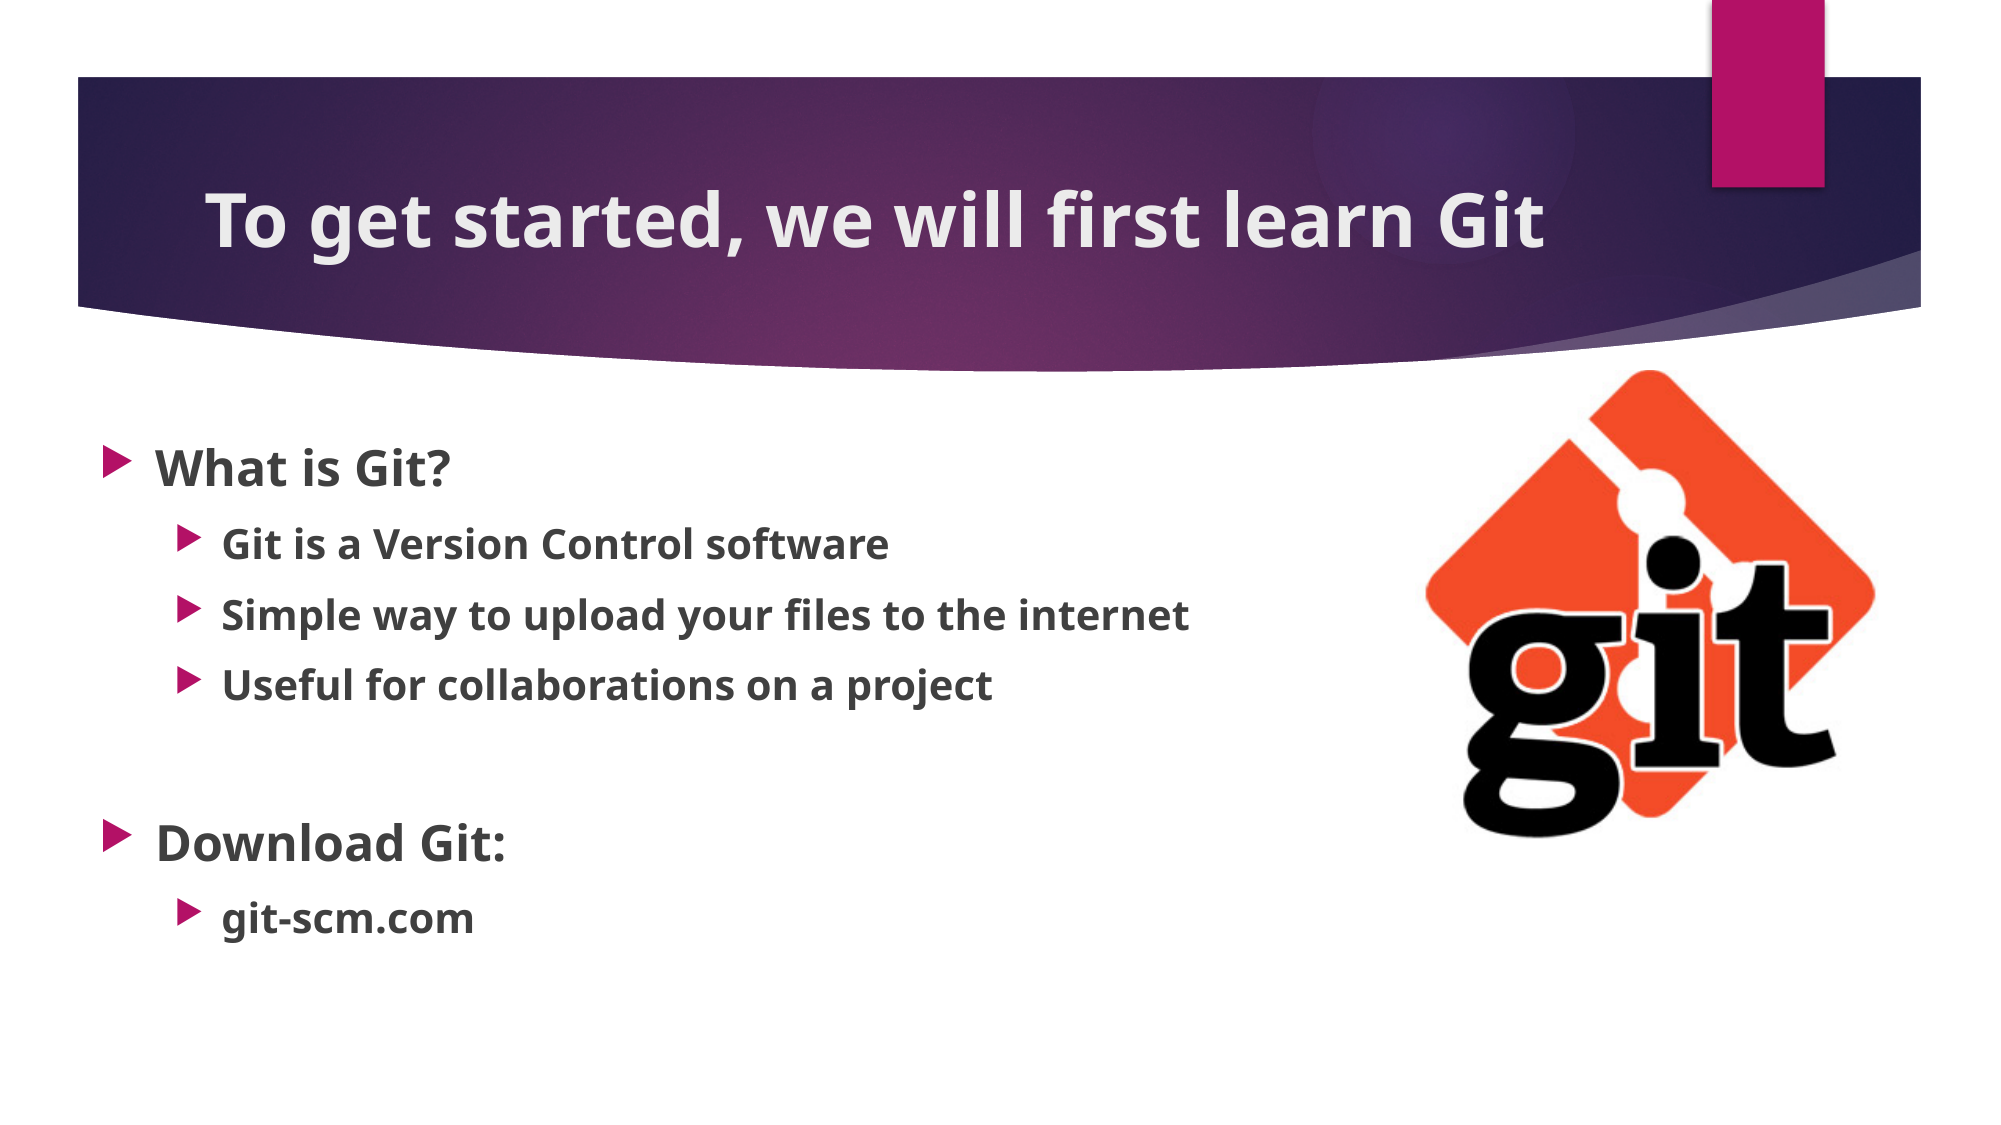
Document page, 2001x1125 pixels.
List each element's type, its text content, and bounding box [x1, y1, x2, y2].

picture [1415, 370, 1885, 840]
title To get started, we will first learn Git [189, 159, 1627, 276]
list What is Git? Git is a Version Control software Simple way to upload your files to the internet Useful for collaborations on a project Download Git: git-scm.com [84, 428, 1395, 990]
